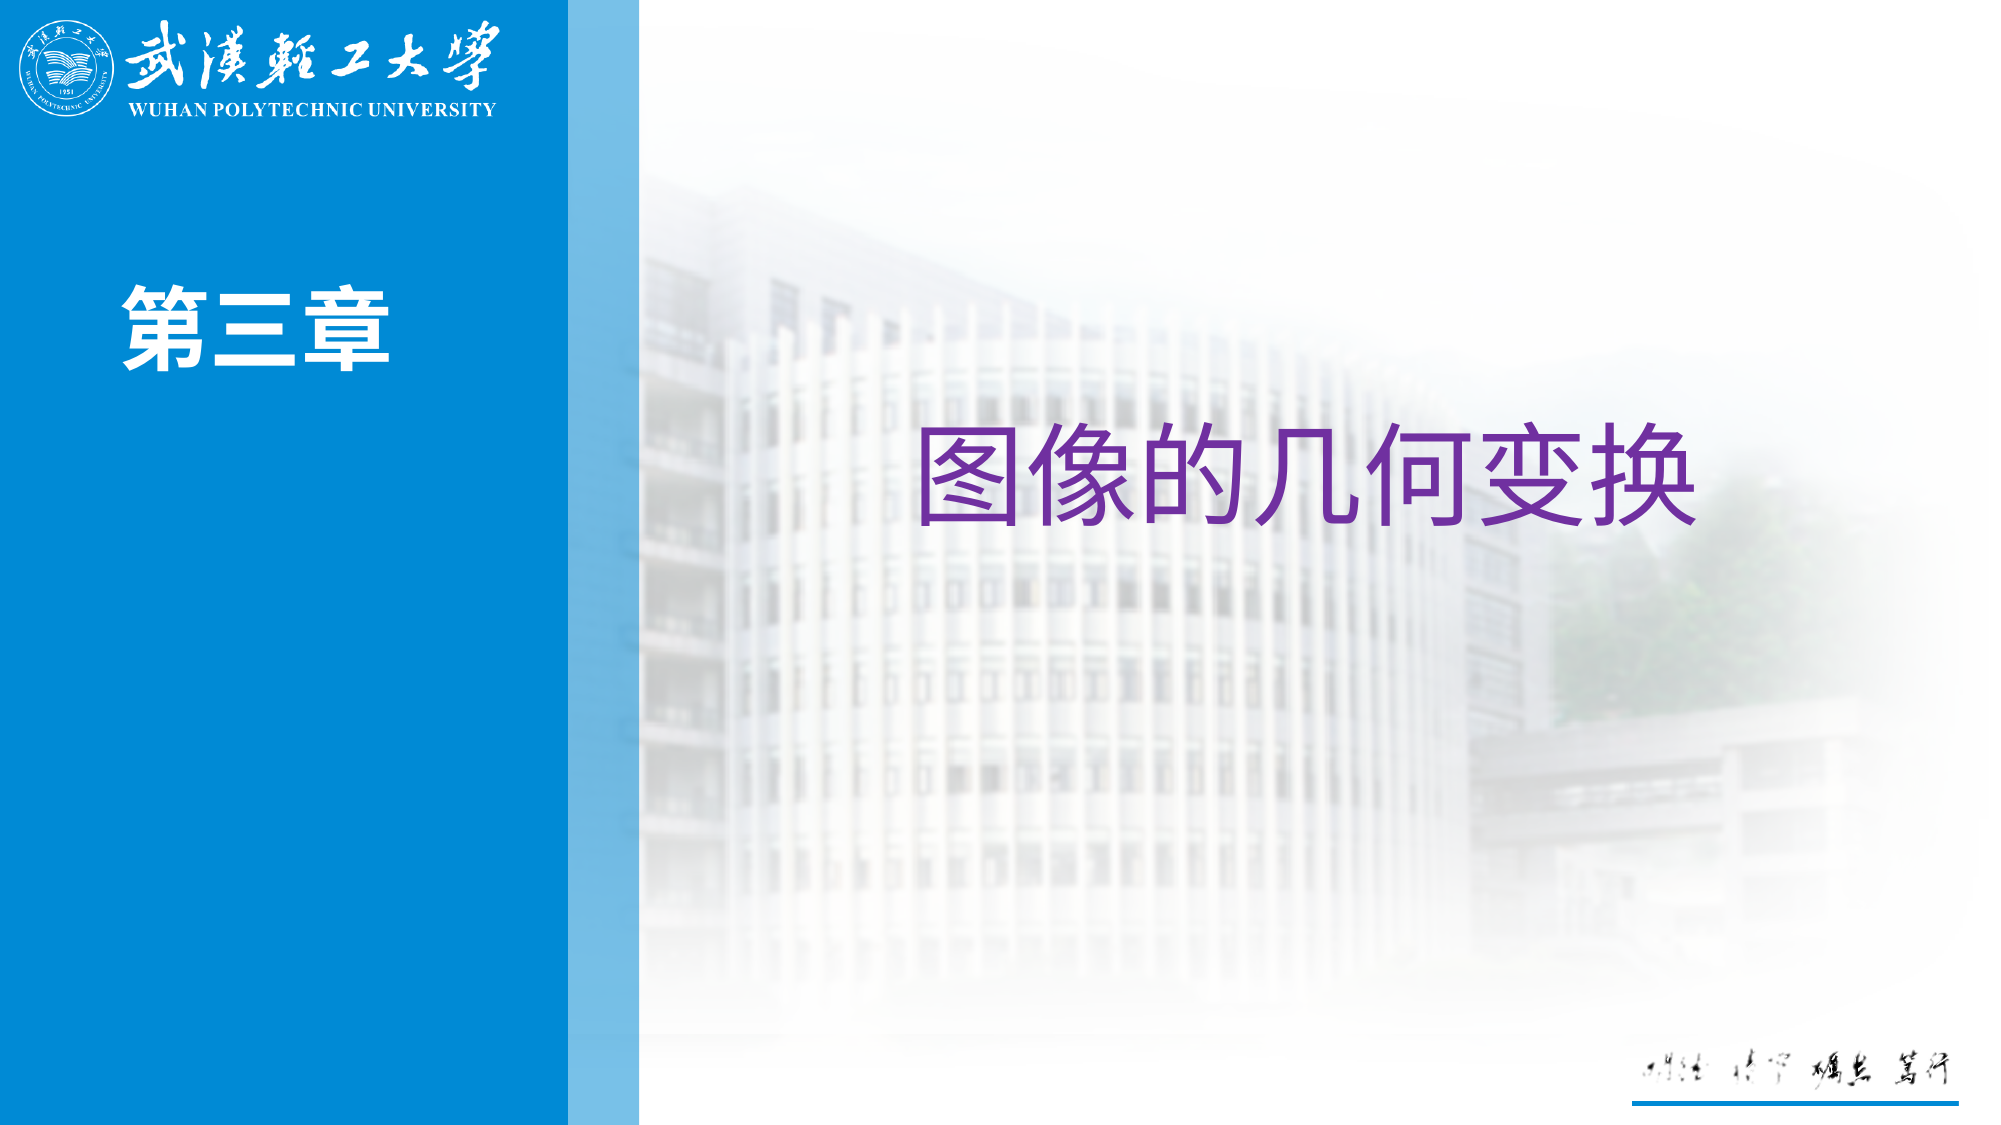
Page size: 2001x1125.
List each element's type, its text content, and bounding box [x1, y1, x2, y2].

picture [1632, 1101, 1961, 1106]
title 第三章 [103, 277, 534, 456]
text_box 图像的几何变换 [878, 397, 1735, 548]
